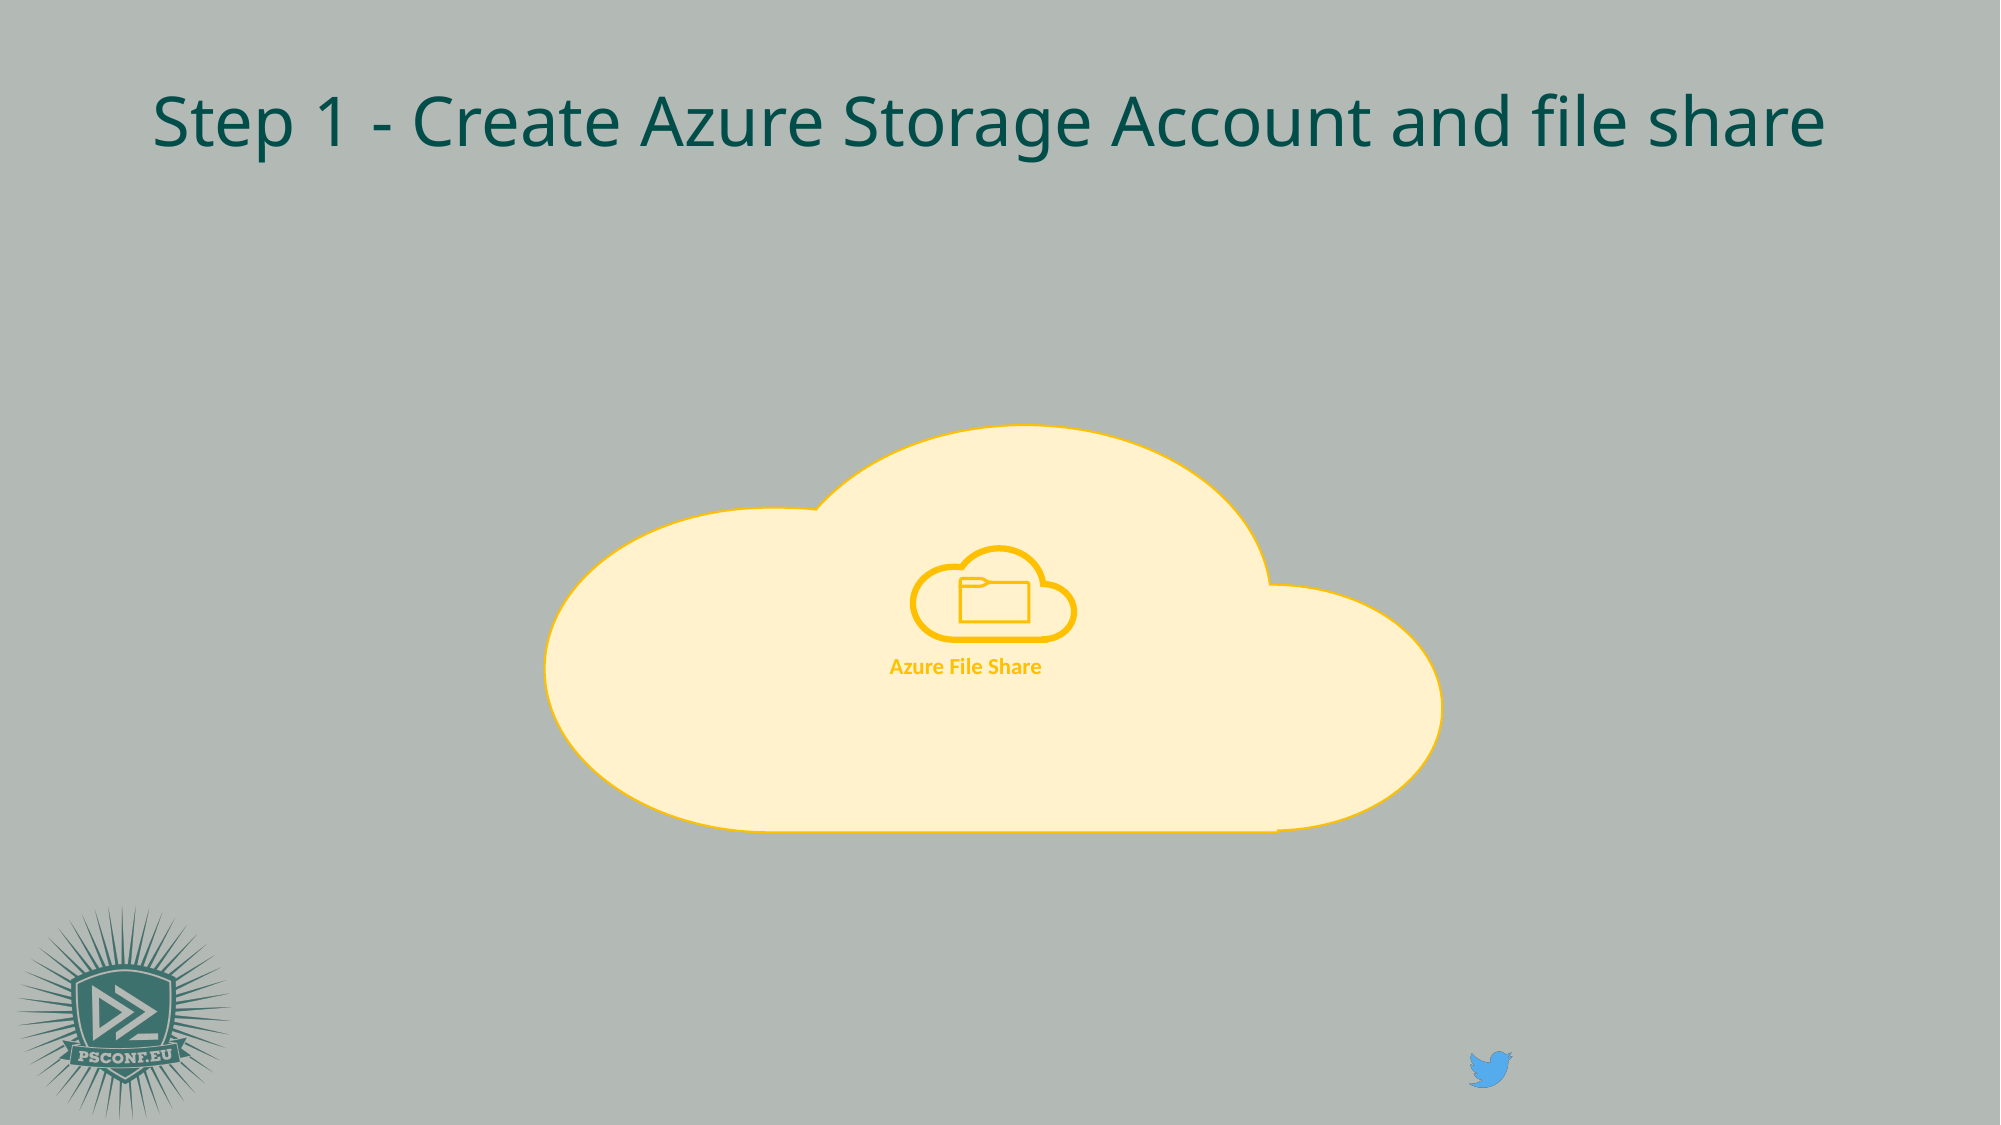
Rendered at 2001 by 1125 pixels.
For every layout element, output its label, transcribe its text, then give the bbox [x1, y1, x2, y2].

title Step 1 - Create Azure Storage Account and file share [137, 59, 1863, 188]
picture [1458, 1037, 1523, 1103]
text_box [889, 548, 1075, 680]
text_box [544, 425, 1443, 833]
